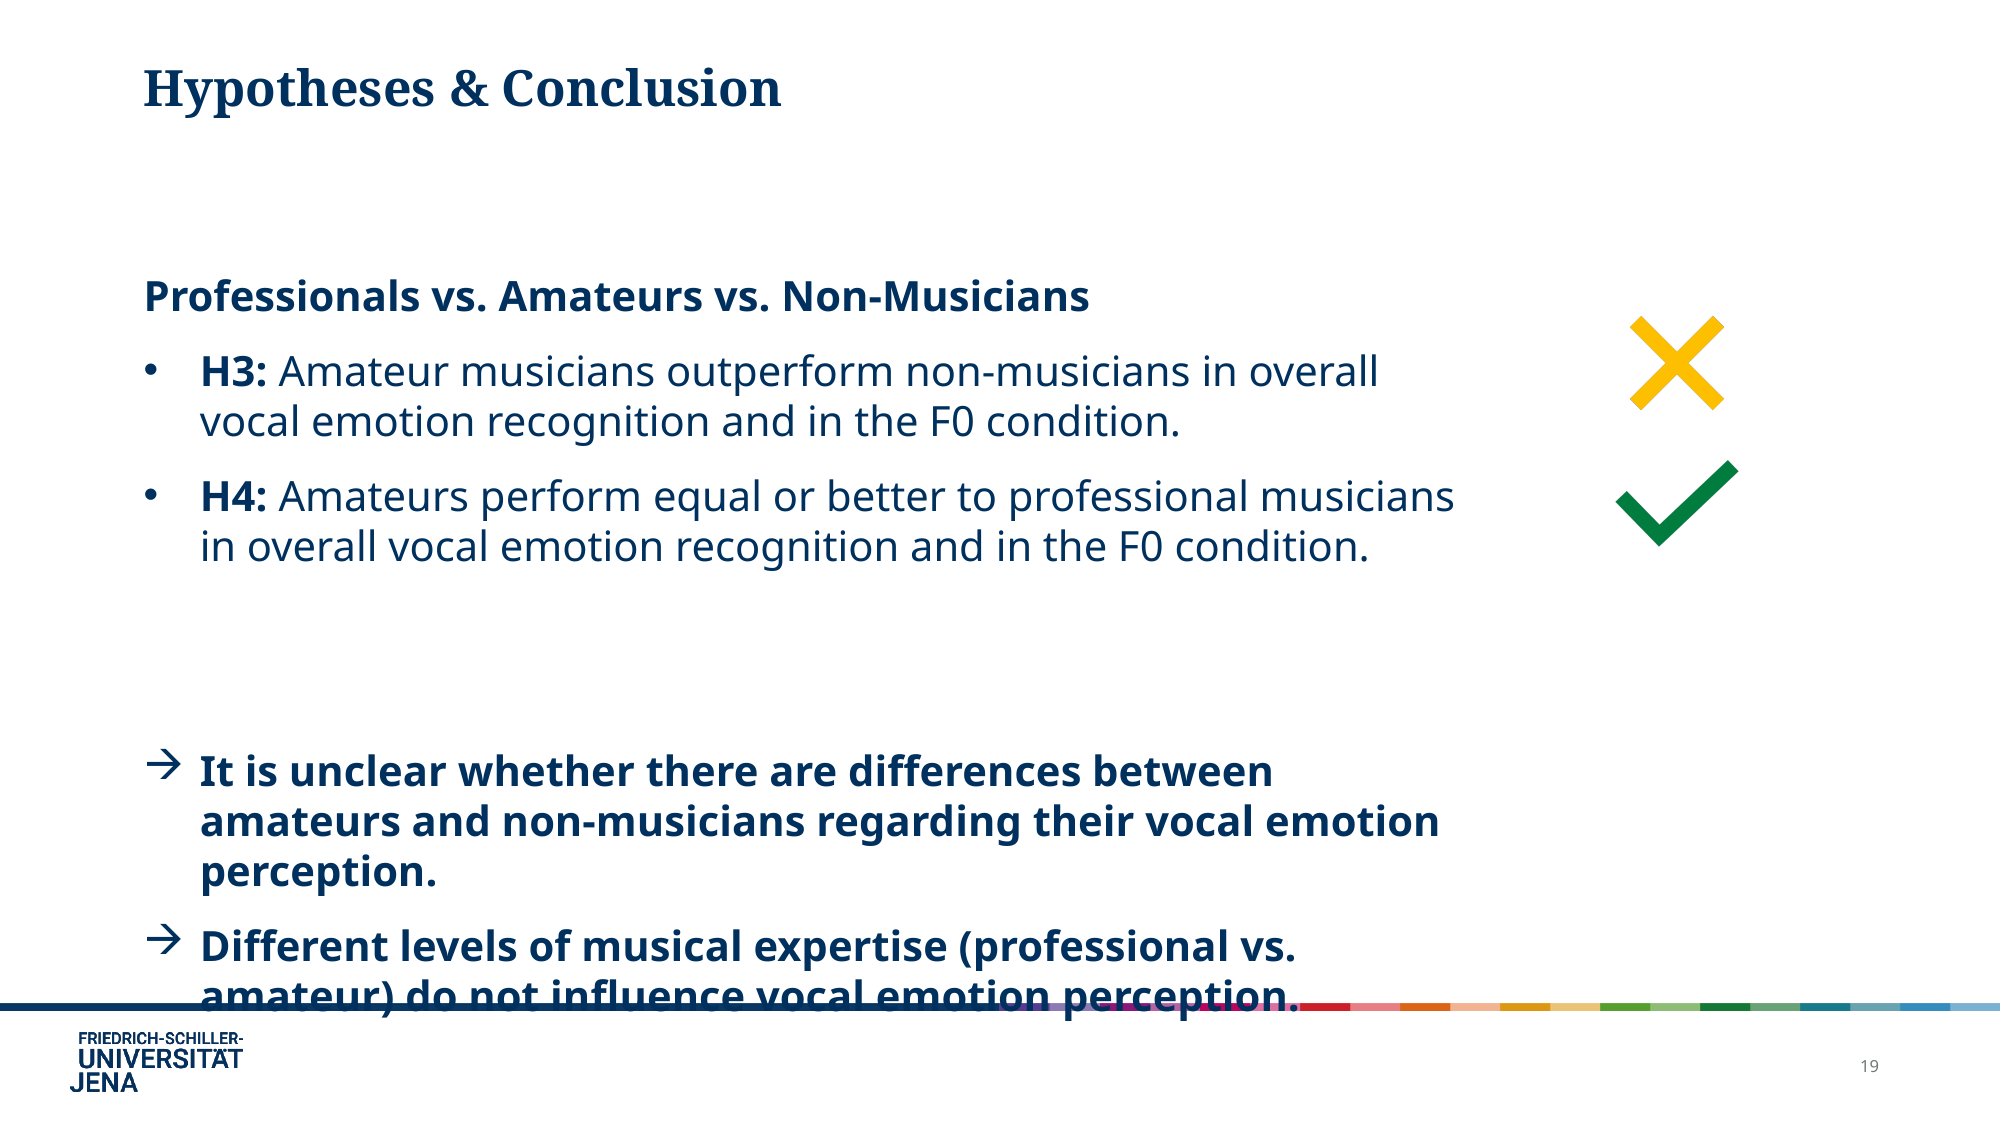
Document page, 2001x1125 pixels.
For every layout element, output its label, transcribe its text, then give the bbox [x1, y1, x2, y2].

title Hypotheses & Conclusion [143, 56, 1880, 169]
picture [1613, 299, 1741, 427]
picture [1613, 439, 1741, 568]
list Professionals vs. Amateurs vs. Non-Musicians H3: Amateur musicians outperform non-musicians in overall vocal emotion recognition and in the F0 condition. H4: Amateurs perform equal or better to professional musicians in overall vocal emotion recognition and in the F0 condition. It is unclear whether there are differences between amateurs and non-musicians regarding their vocal emotion perception. Different levels of musical expertise (professional vs. amateur) do not influence vocal emotion perception. [143, 244, 1463, 958]
picture [999, 1003, 2000, 1011]
picture [70, 1032, 243, 1092]
